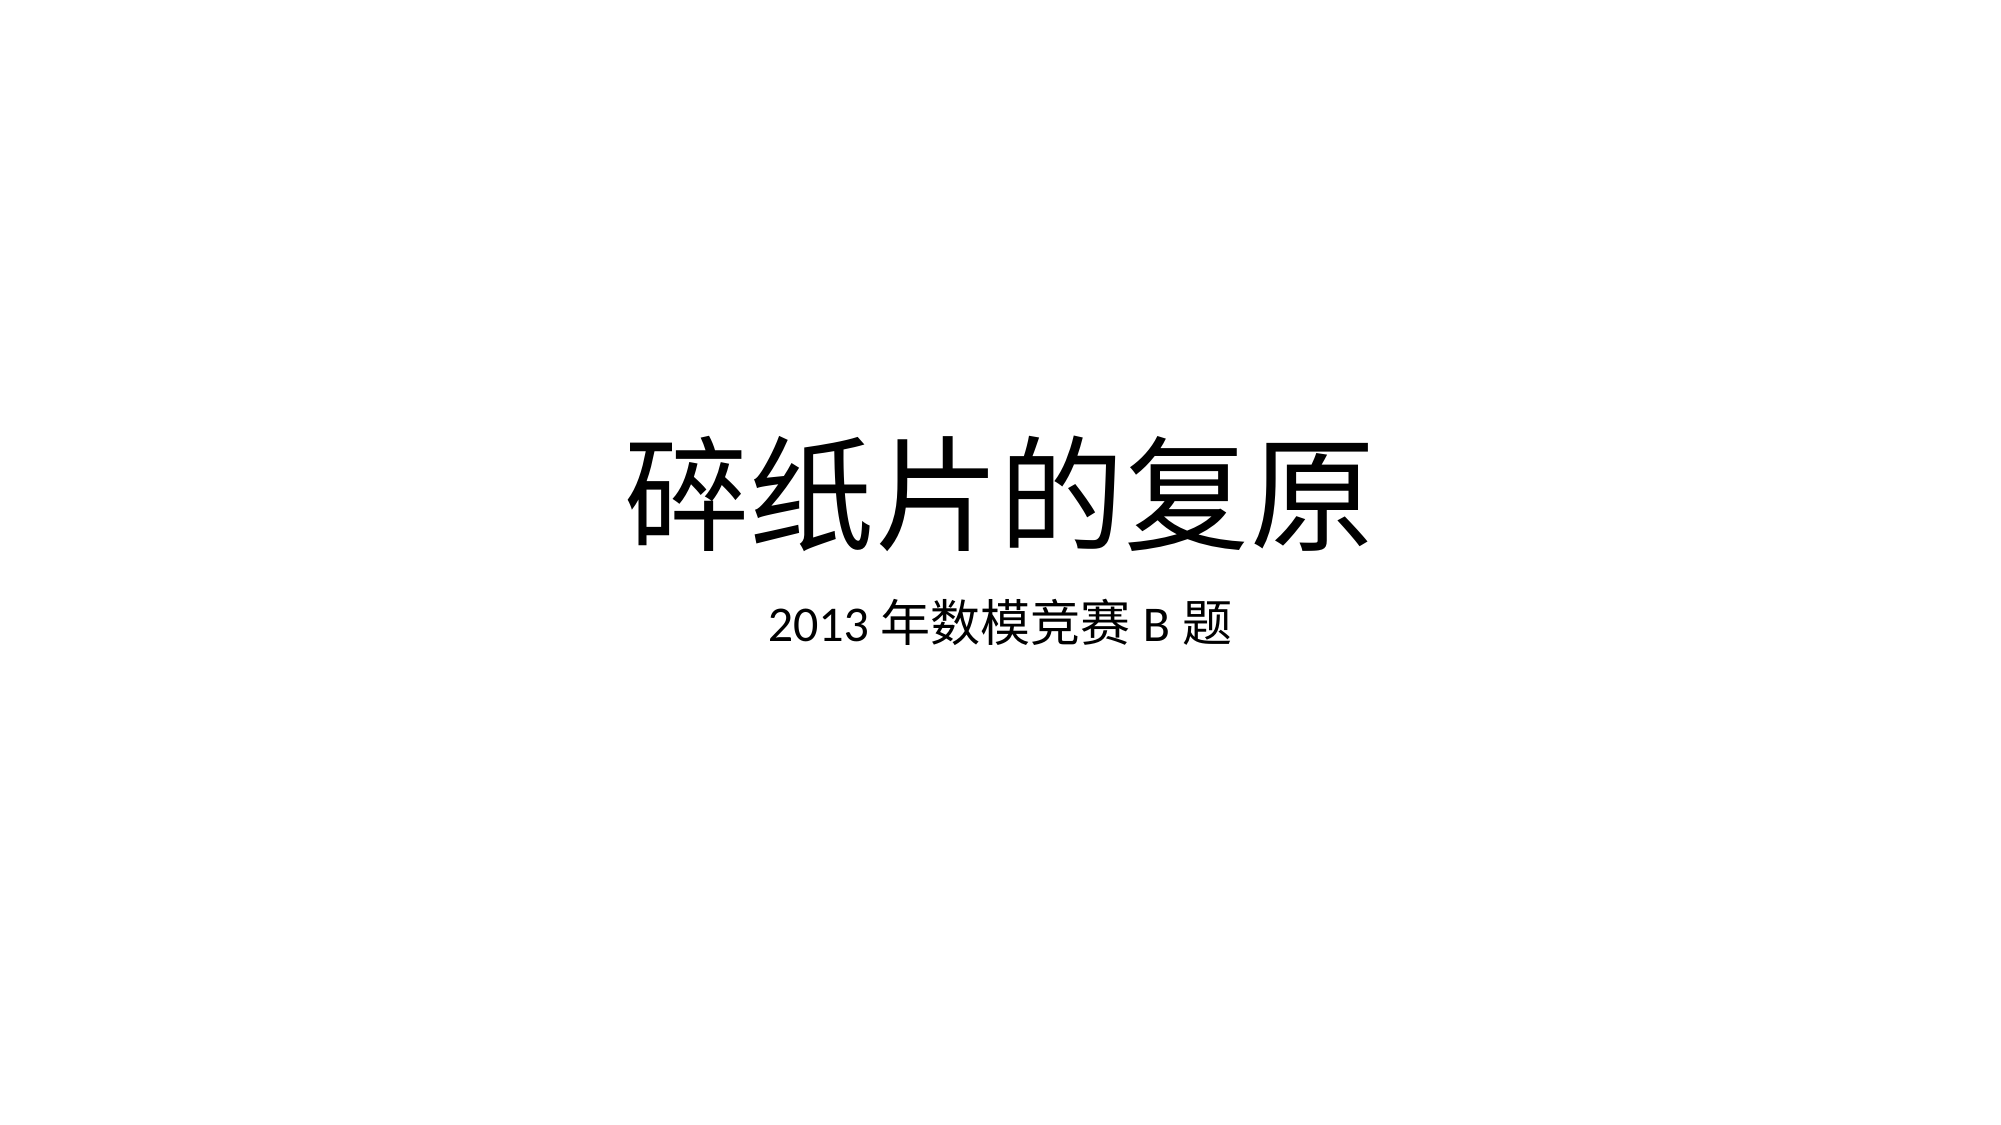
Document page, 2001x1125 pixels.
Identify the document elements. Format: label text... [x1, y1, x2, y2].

subtitle 2013年数模竞赛B题 [249, 590, 1750, 863]
title 碎纸片的复原 [249, 184, 1750, 576]
